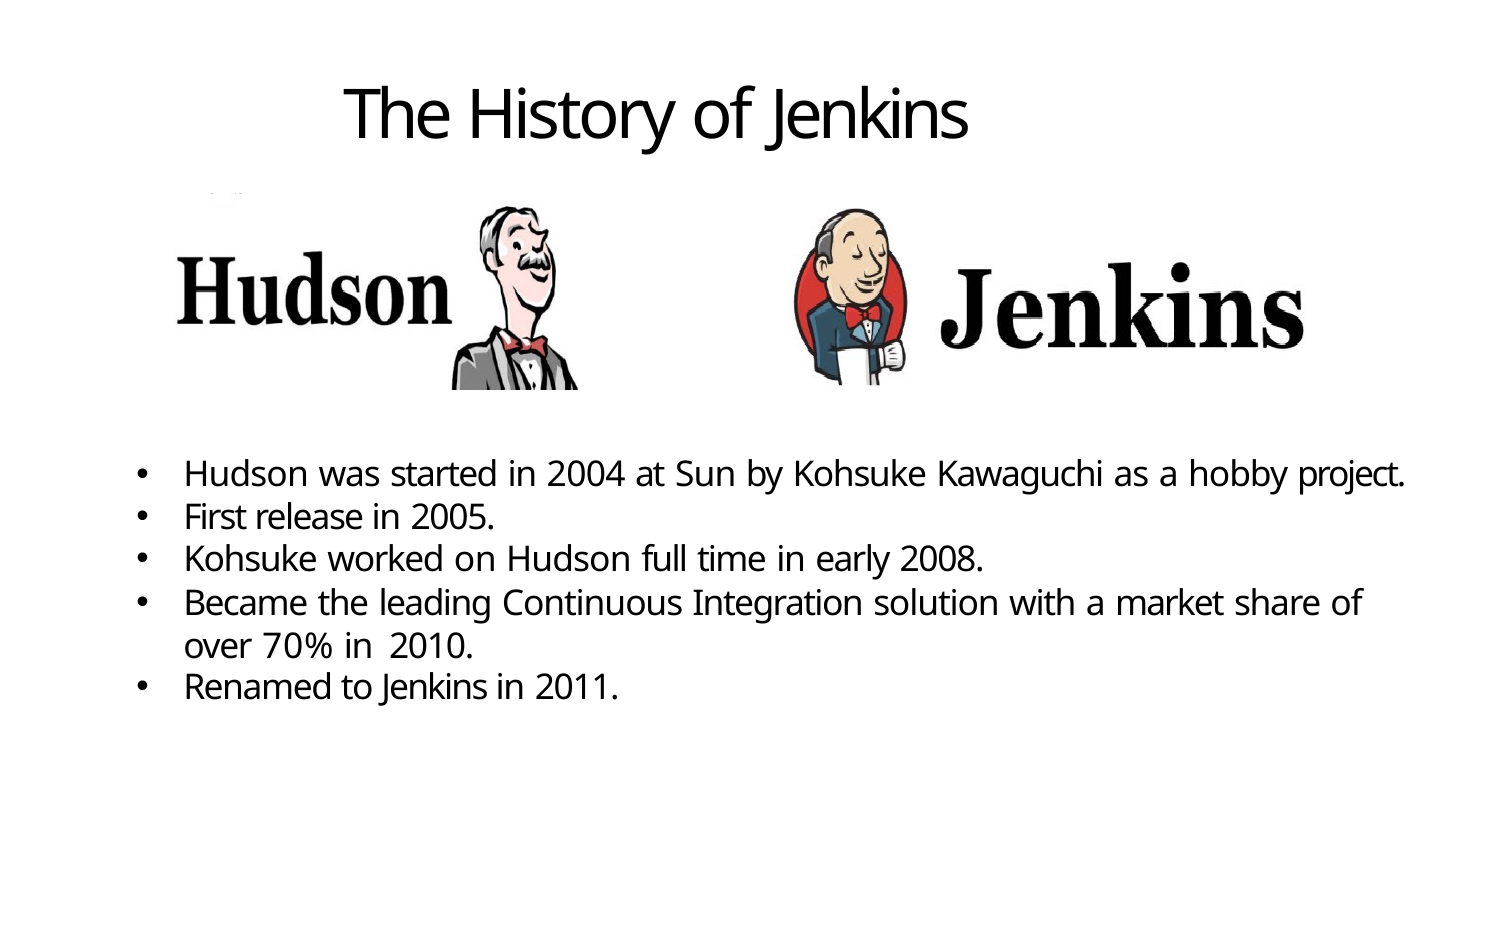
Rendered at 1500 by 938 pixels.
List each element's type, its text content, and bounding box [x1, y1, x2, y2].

title The History of Jenkins [341, 30, 1159, 190]
text_box [173, 193, 583, 391]
text_box [788, 208, 1305, 390]
text_box Hudson was started in 2004 at Sun by Kohsuke Kawaguchi as a hobby project. First release in 2005. Kohsuke worked on Hudson full time in early 2008. Became the leading Continuous Integration solution with a market share of over 70% in 2010. Renamed to Jenkins in 2011. [134, 449, 1440, 707]
